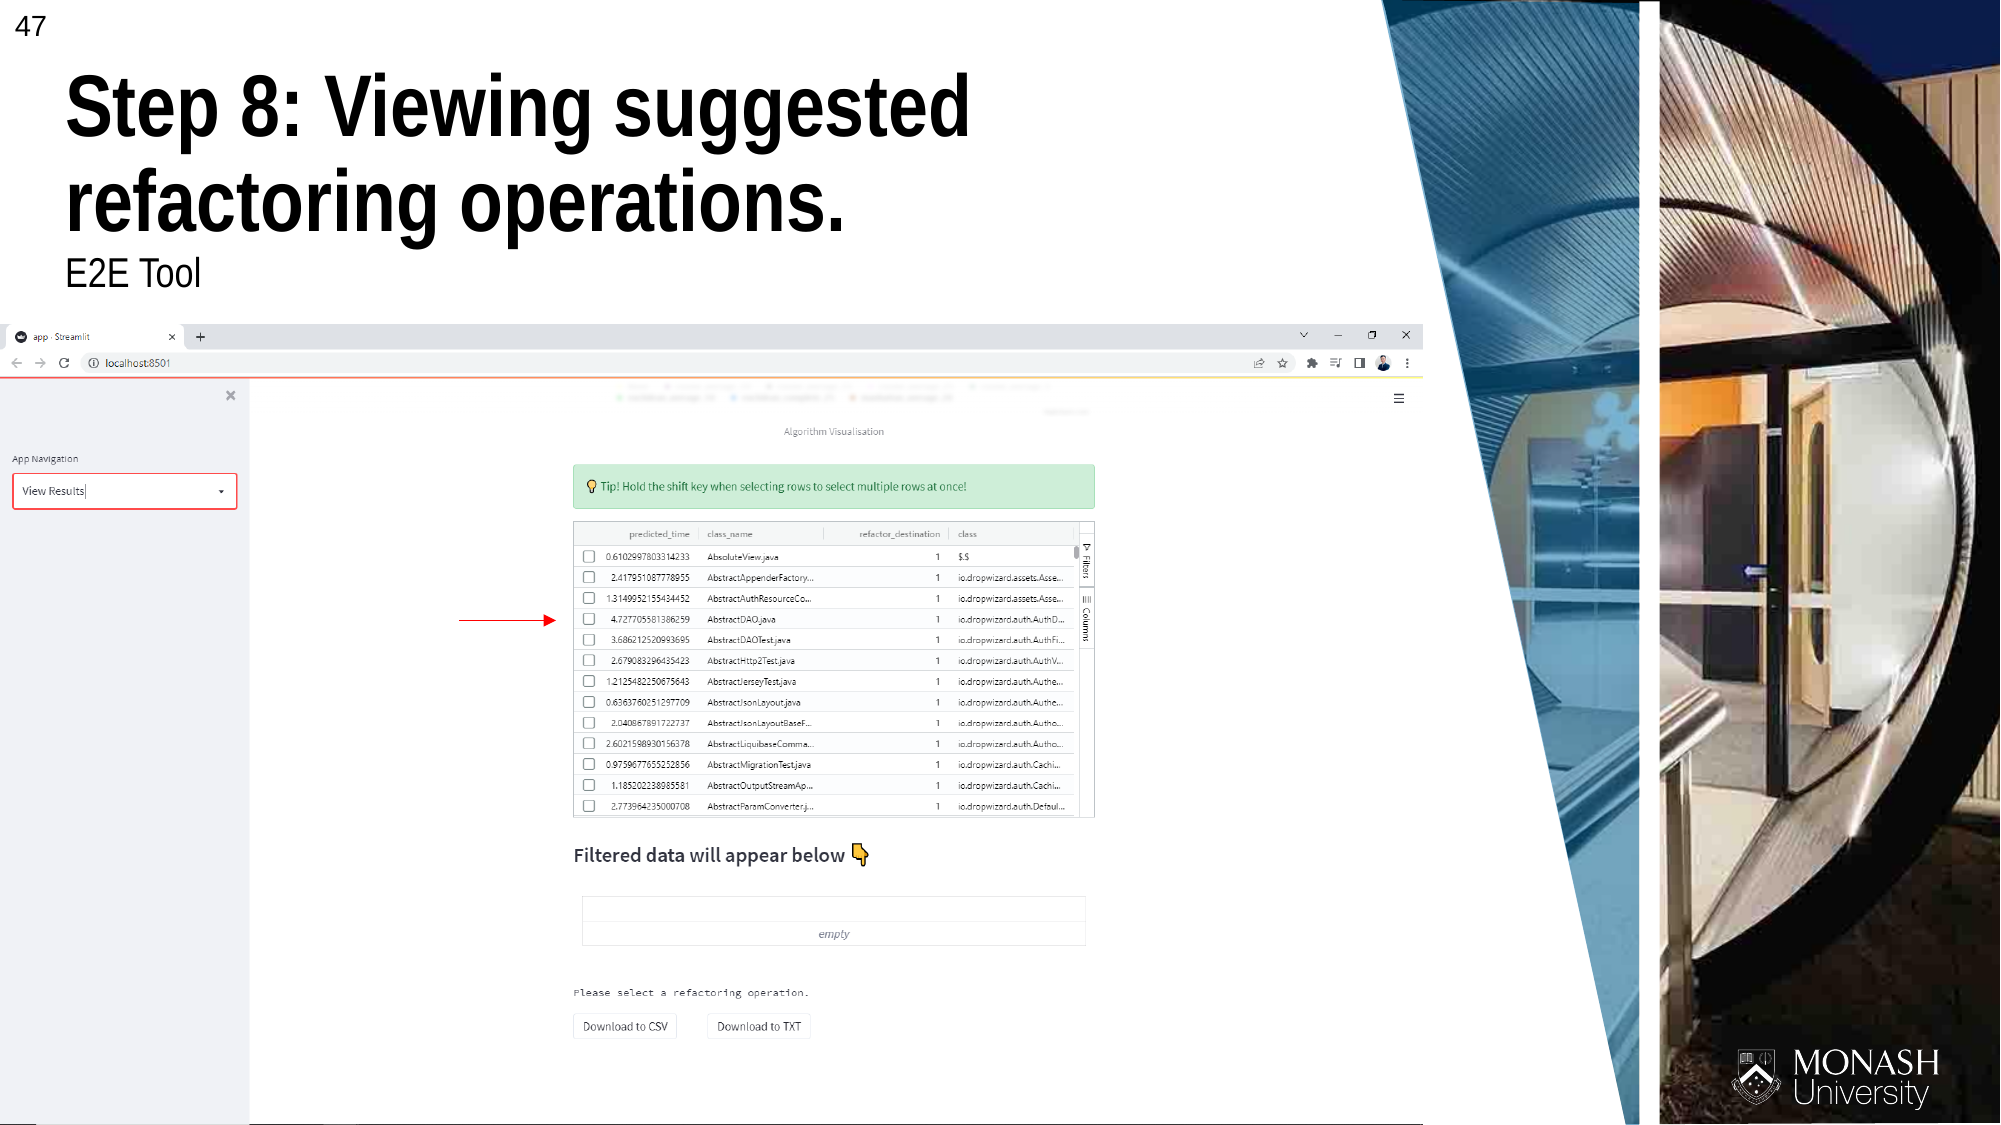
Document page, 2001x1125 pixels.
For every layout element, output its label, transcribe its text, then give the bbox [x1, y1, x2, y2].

text_box E2E Tool [50, 244, 1321, 310]
text_box [1428, 478, 2000, 517]
picture [1494, 517, 1639, 1125]
picture [1383, 0, 2001, 1125]
text_box [1428, 402, 2000, 478]
list Step 8: Viewing suggested refactoring operations. [50, 53, 1370, 175]
picture [0, 324, 1423, 1125]
